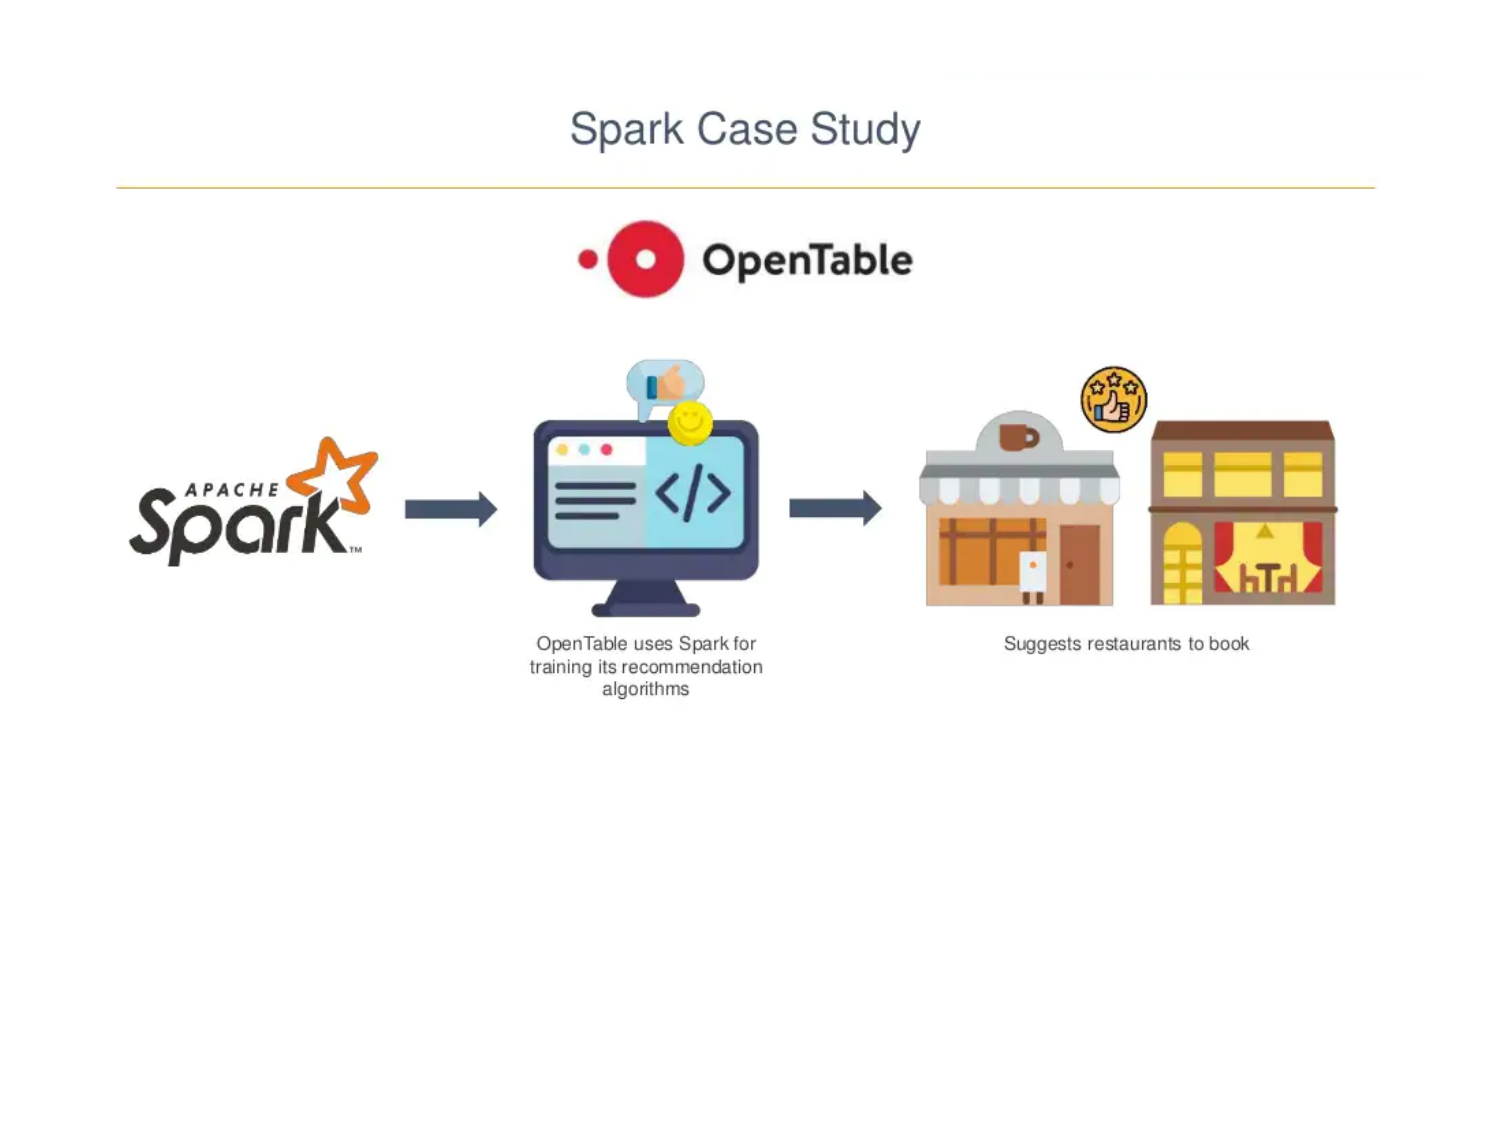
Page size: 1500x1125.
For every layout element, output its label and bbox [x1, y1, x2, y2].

list [74, 74, 1426, 751]
